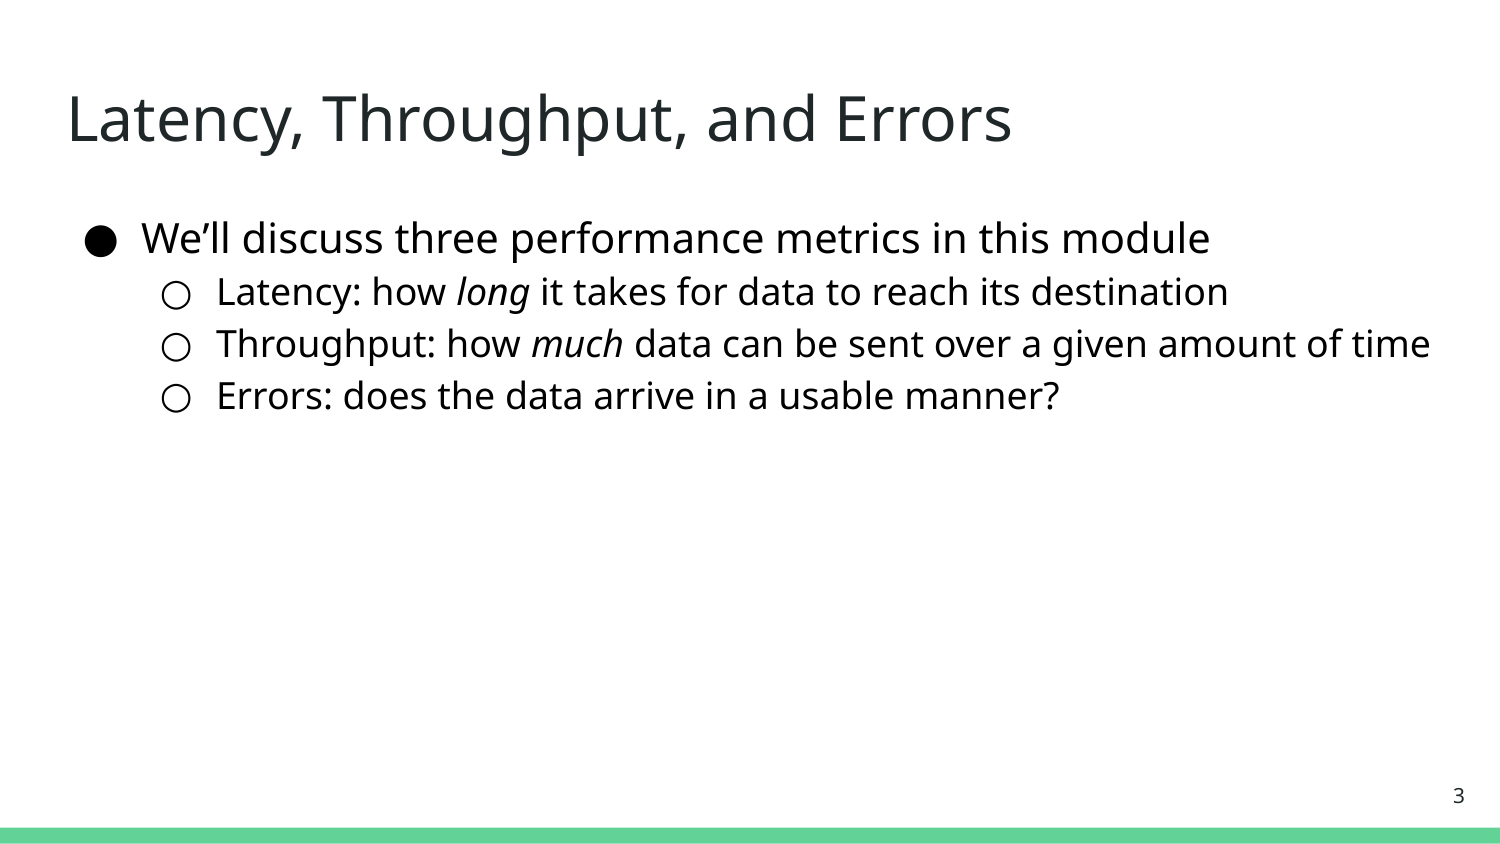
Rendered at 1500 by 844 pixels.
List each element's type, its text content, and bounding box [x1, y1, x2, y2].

title Latency, Throughput, and Errors [51, 64, 1449, 167]
slide_number ‹#› [1389, 764, 1480, 830]
list We’ll discuss three performance metrics in this module Latency: how long it takes for data to reach its destination Throughput: how much data can be sent over a given amount of time Errors: does the data arrive in a usable manner? [51, 189, 1449, 750]
